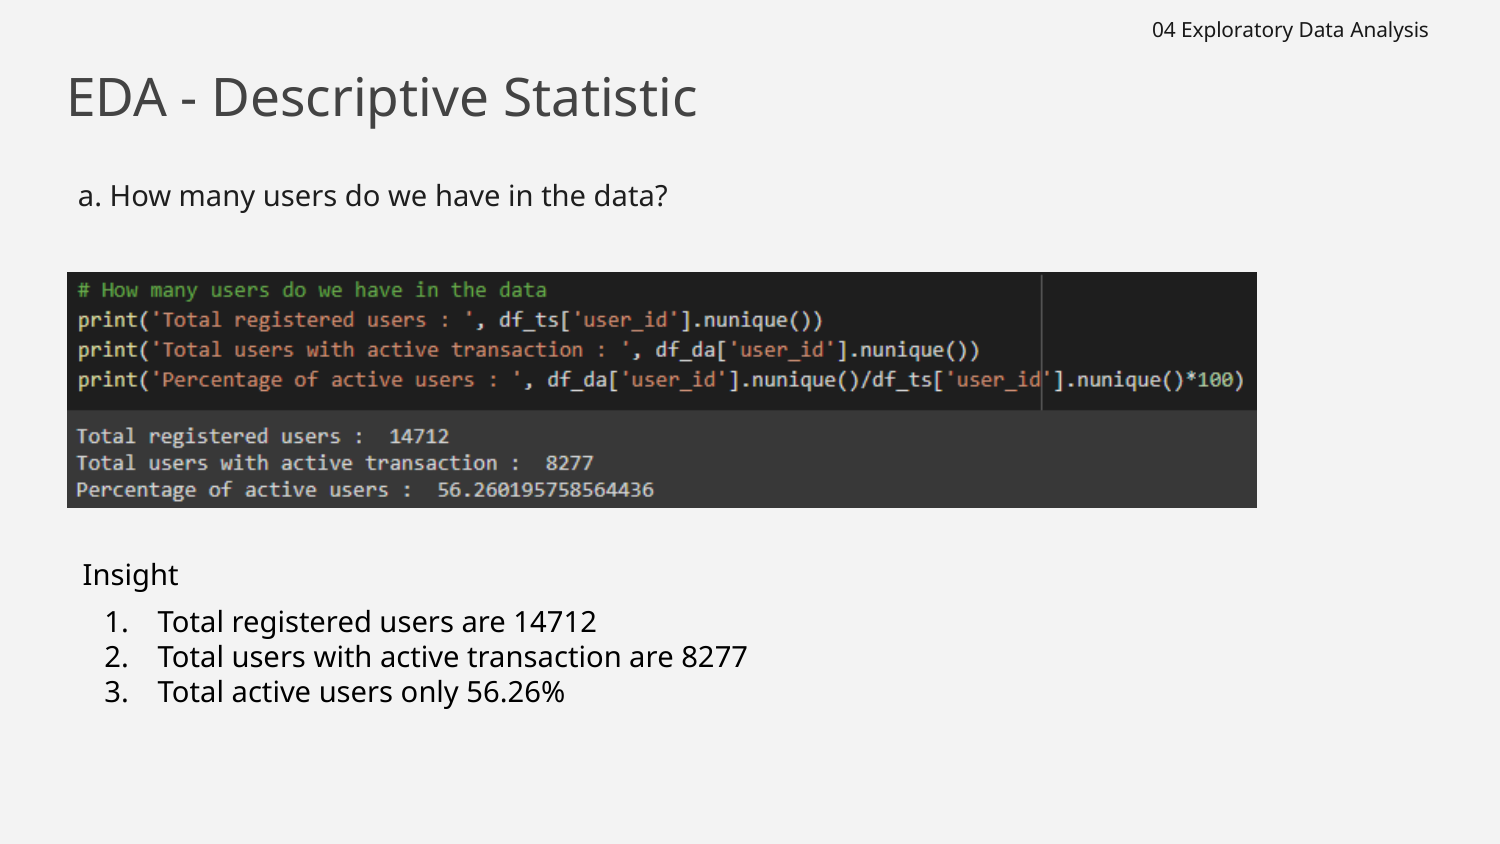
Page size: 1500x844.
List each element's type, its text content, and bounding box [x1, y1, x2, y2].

title EDA - Descriptive Statistic [51, 48, 1449, 142]
list a. How many users do we have in the data? [63, 164, 762, 224]
list Insight Total registered users are 14712 Total users with active transaction are 8277 Total active users only 56.26% [67, 540, 838, 791]
text_box 04 Exploratory Data Analysis [1137, 1, 1499, 53]
picture [67, 272, 1258, 508]
